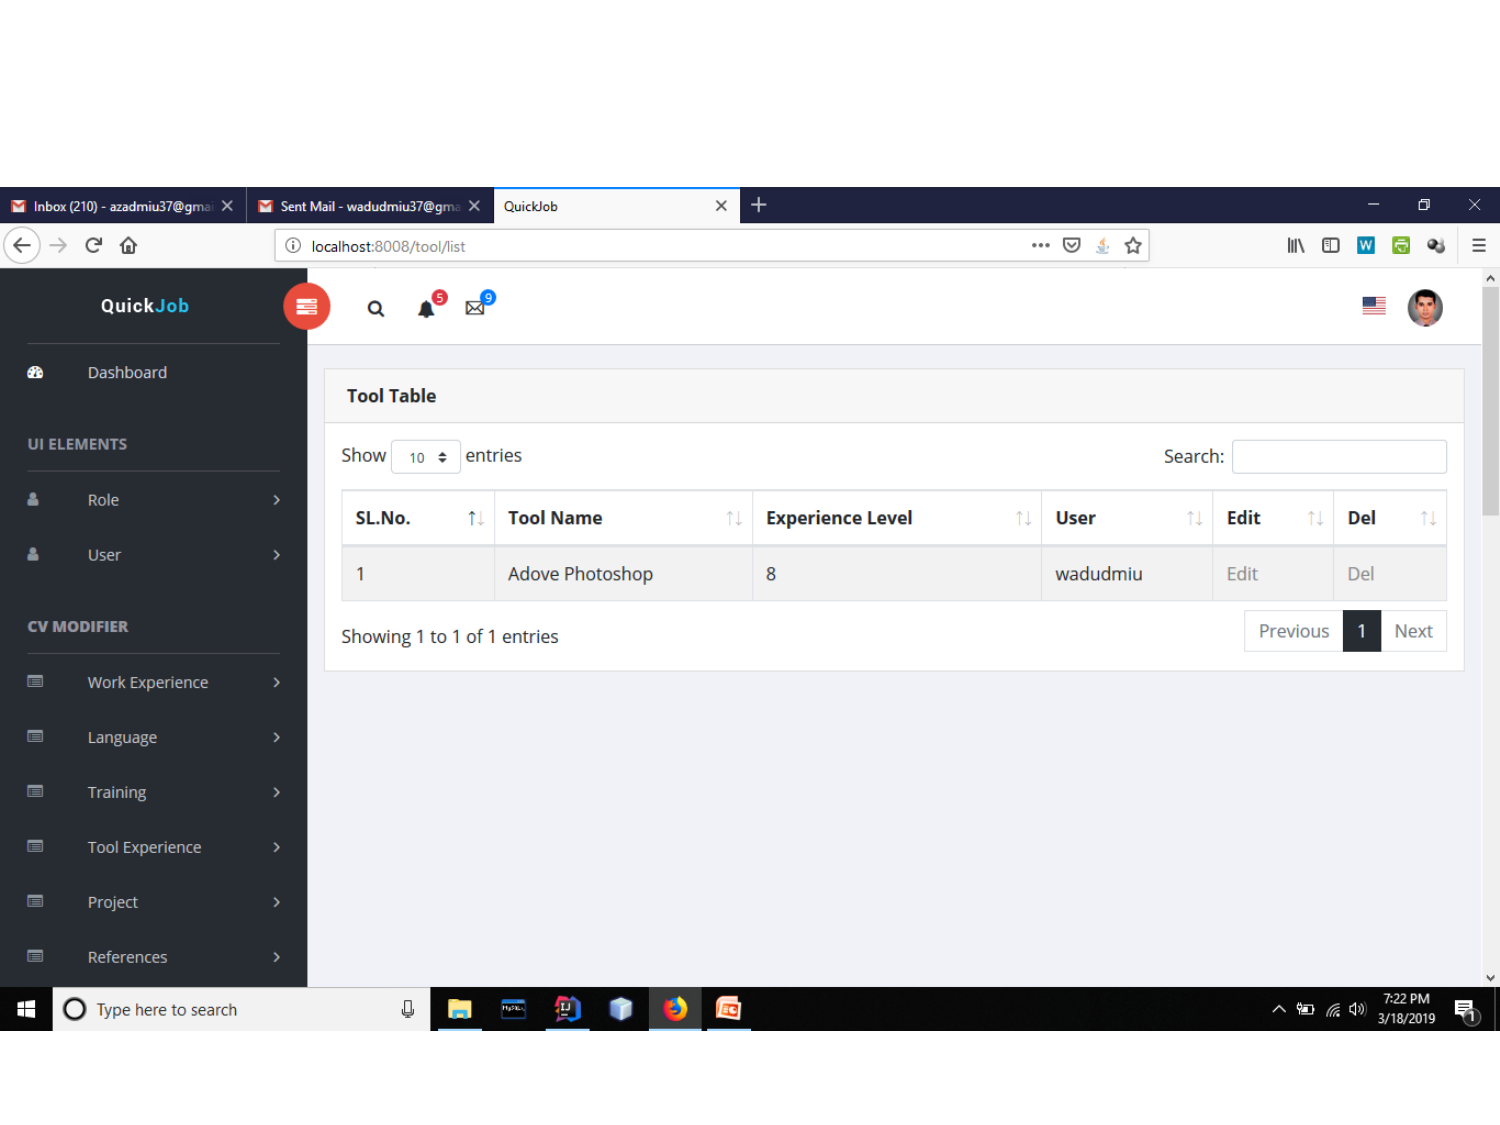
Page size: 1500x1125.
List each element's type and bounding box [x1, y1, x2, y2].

picture [0, 187, 1500, 1032]
